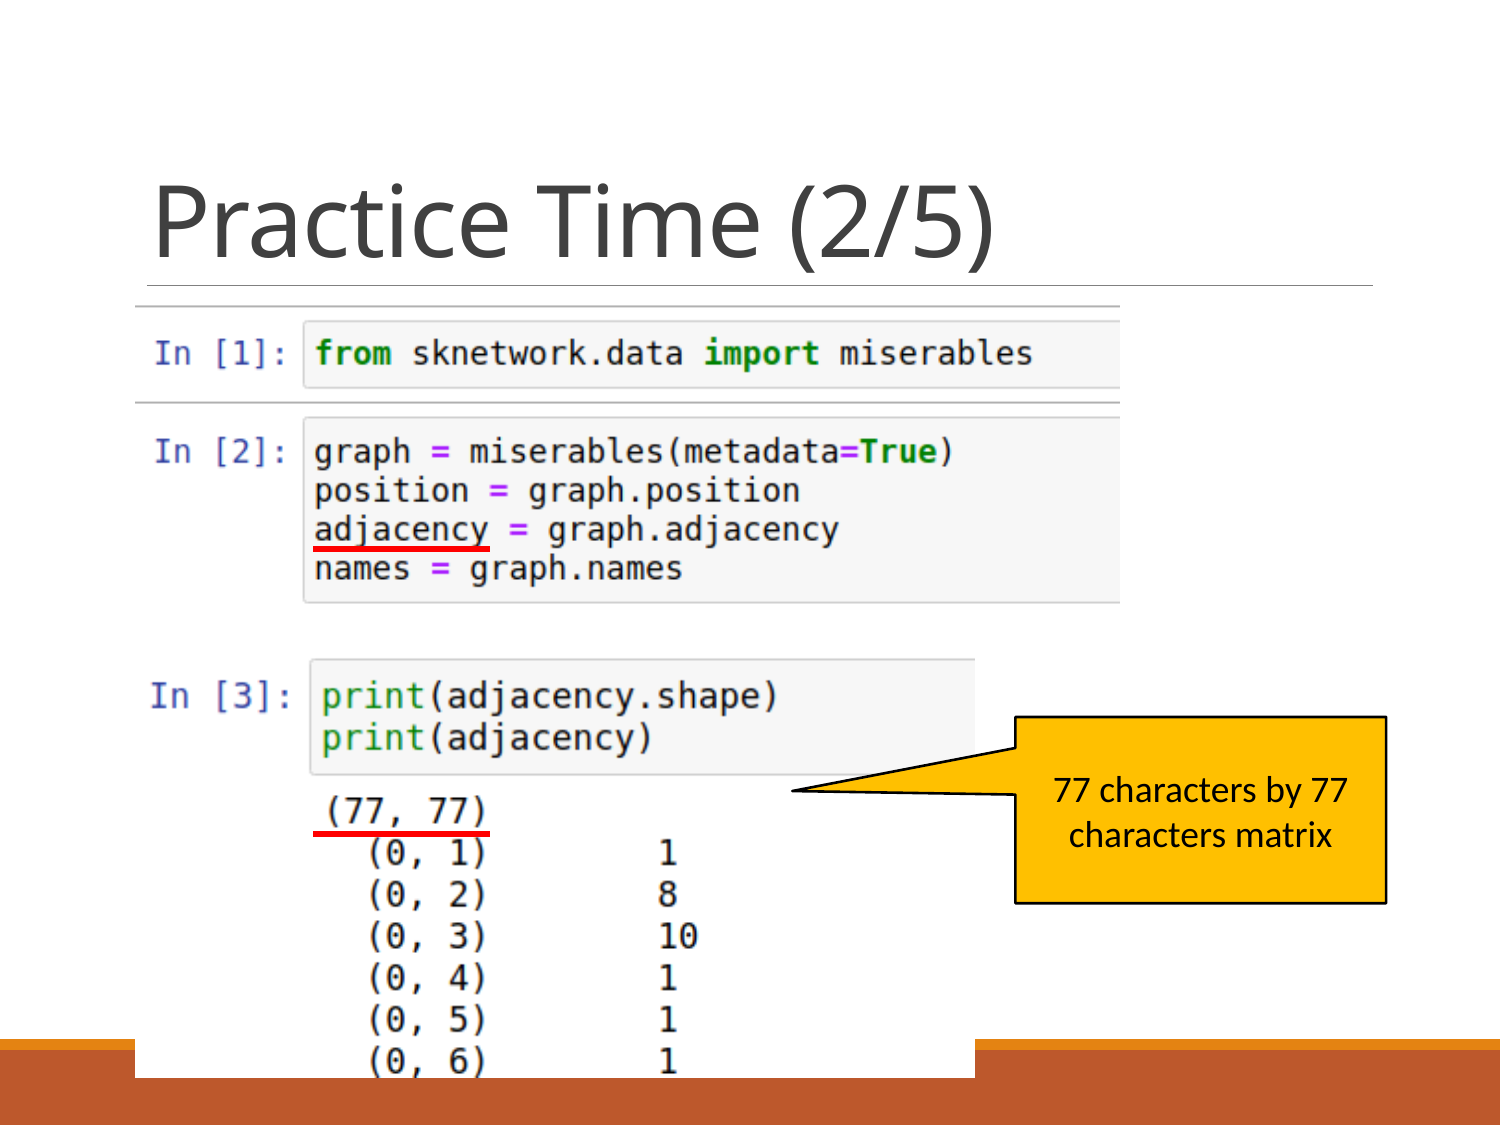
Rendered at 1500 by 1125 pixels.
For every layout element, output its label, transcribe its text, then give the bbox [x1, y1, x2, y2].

picture [134, 650, 976, 1079]
picture [134, 304, 1120, 629]
title Practice Time (2/5) [135, 47, 1373, 285]
text_box 77 characters by 77 characters matrix [986, 715, 1388, 905]
